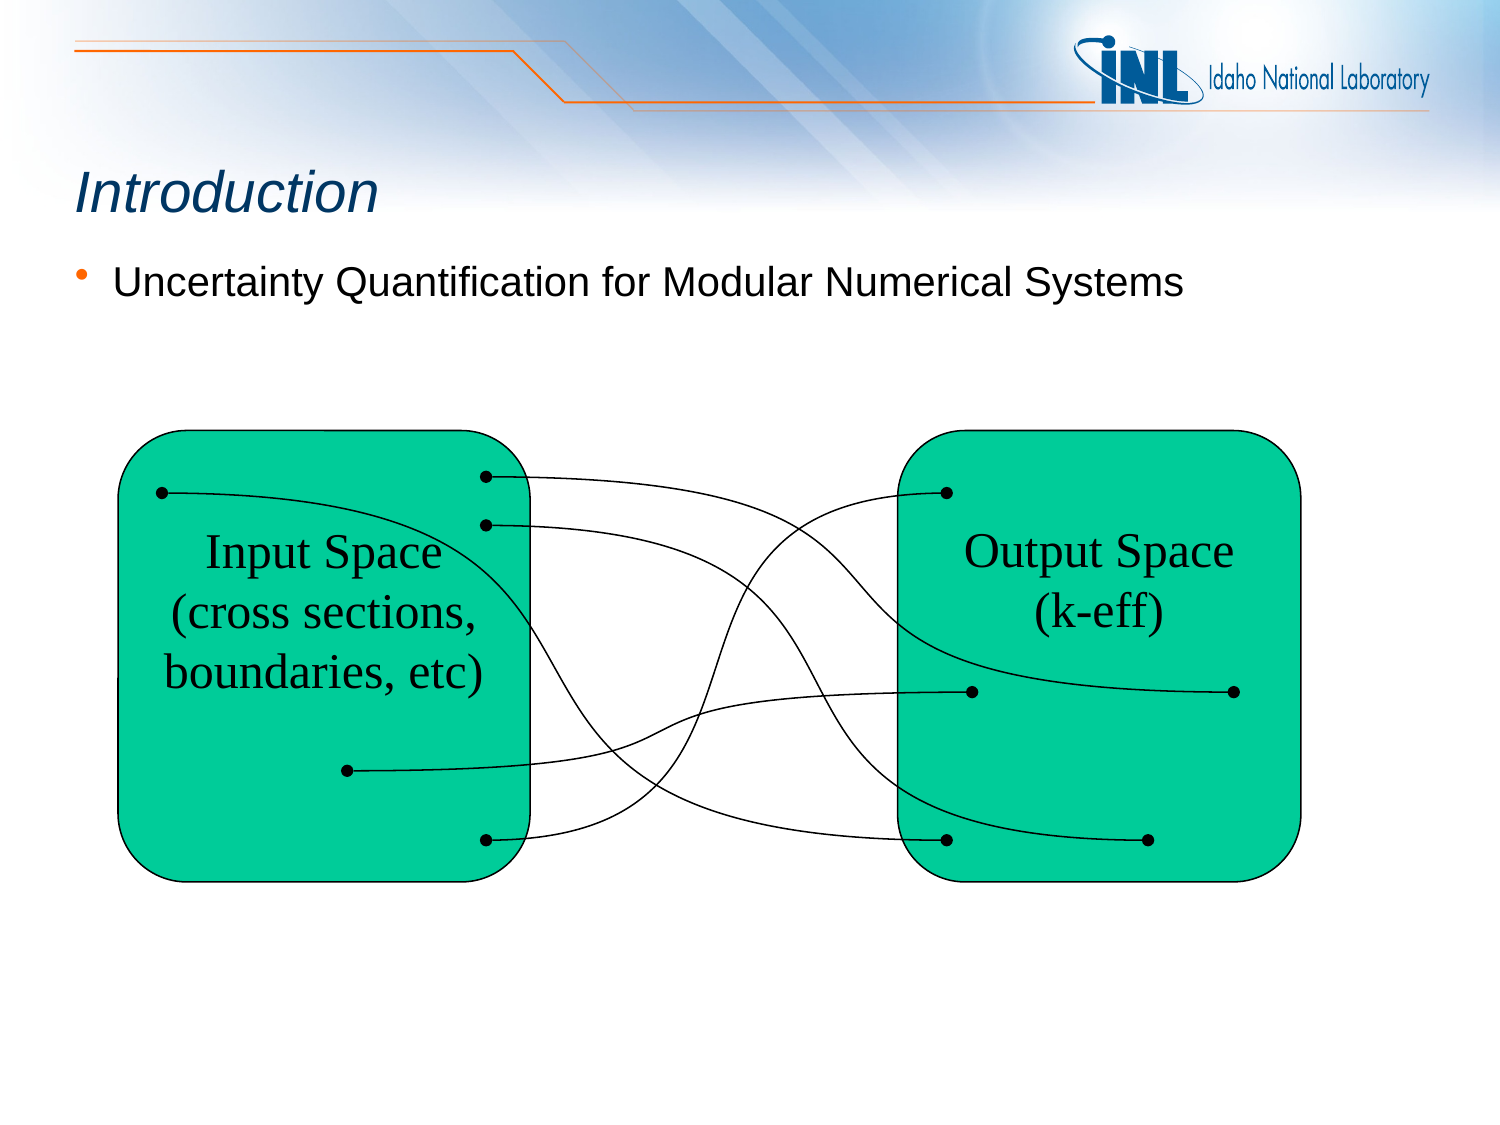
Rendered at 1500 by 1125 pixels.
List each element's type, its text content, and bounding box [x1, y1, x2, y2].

list Uncertainty Quantification for Modular Numerical Systems [74, 261, 1426, 1005]
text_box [161, 492, 947, 841]
text_box Input Space (cross sections, boundaries, etc) [117, 430, 526, 882]
picture [0, 0, 1500, 1125]
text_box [485, 476, 1234, 693]
text_box Output Space (k-eff) [901, 430, 1301, 882]
title Introduction [74, 164, 1426, 227]
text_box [951, 701, 1149, 841]
